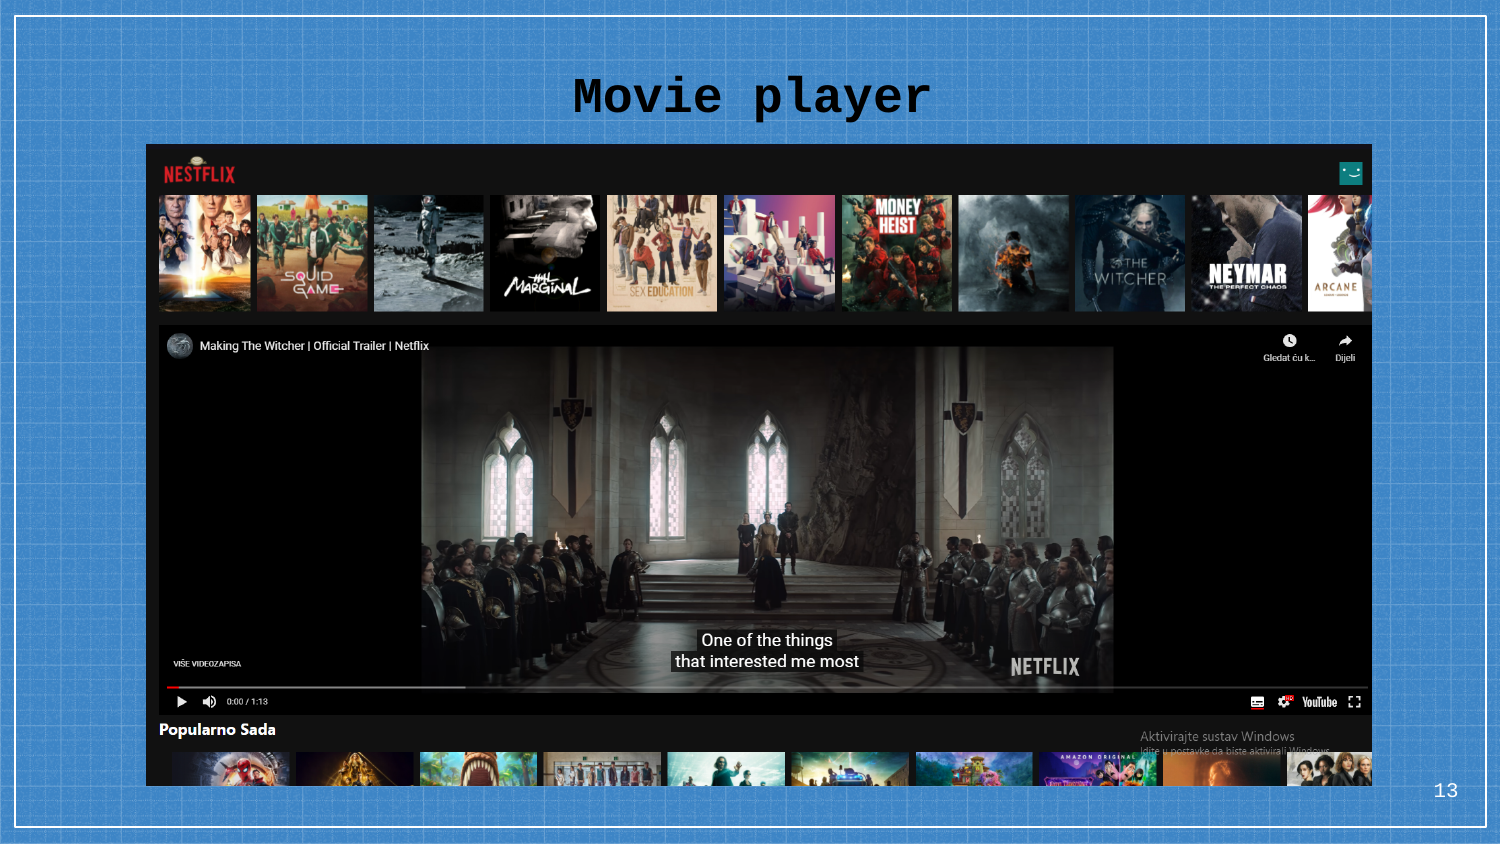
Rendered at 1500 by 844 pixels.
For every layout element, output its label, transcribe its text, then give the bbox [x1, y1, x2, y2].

picture [0, 0, 1500, 844]
title Movie player [557, 47, 961, 116]
slide_number 13 [1398, 761, 1474, 810]
